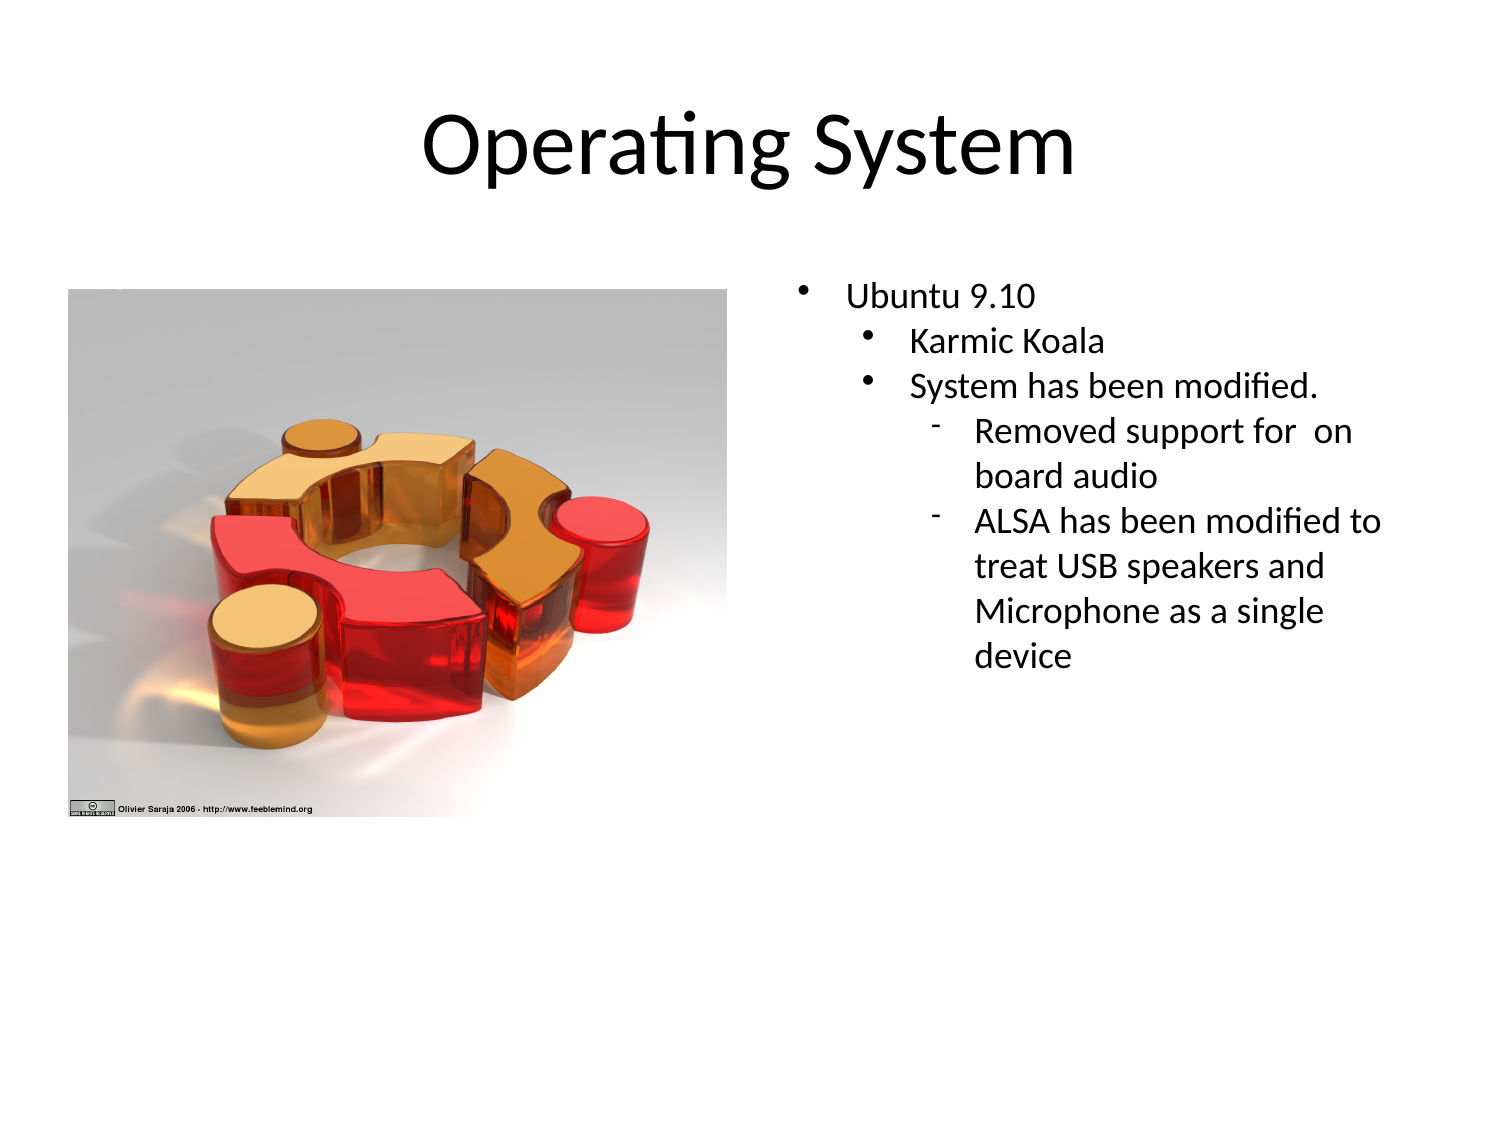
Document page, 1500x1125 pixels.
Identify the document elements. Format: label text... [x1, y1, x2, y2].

title Operating System [74, 51, 1425, 226]
list Ubuntu 9.10 Karmic Koala System has been modified. Removed support for on board audio ALSA has been modified to treat USB speakers and Microphone as a single device [766, 263, 1426, 1006]
picture [67, 289, 727, 817]
